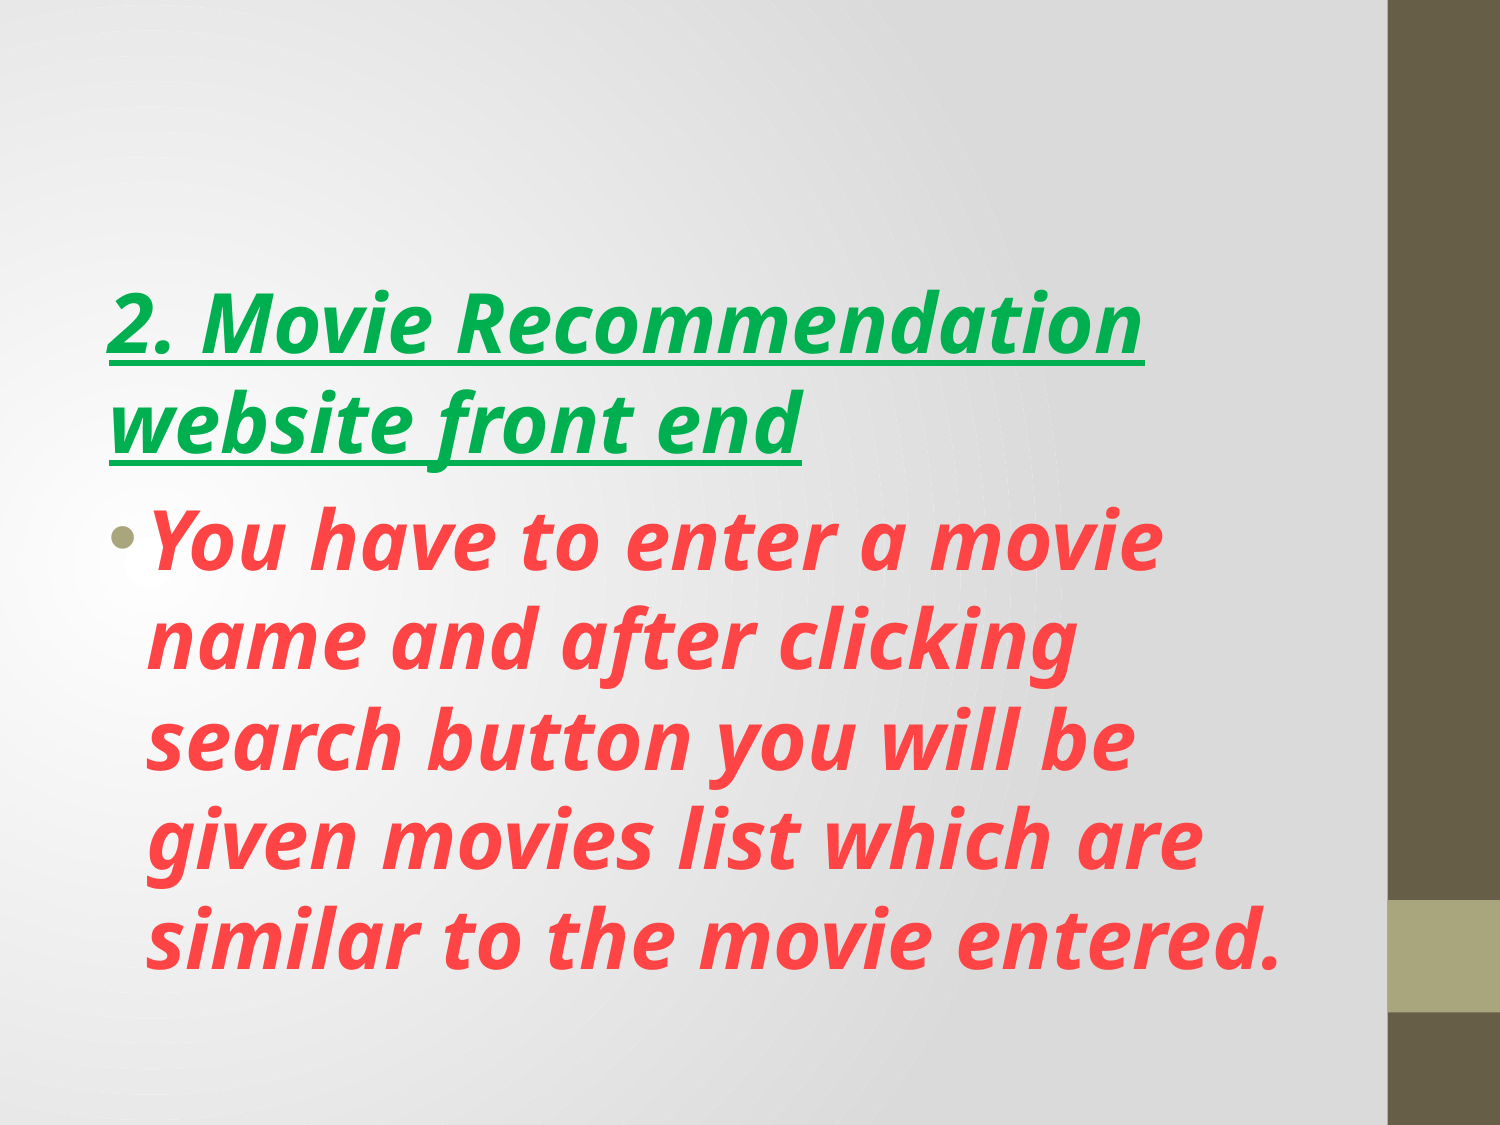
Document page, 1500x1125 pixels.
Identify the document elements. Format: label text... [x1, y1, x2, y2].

list 2. Movie Recommendation website front end You have to enter a movie name and after clicking search button you will be given movies list which are similar to the movie entered. [75, 262, 1325, 1050]
